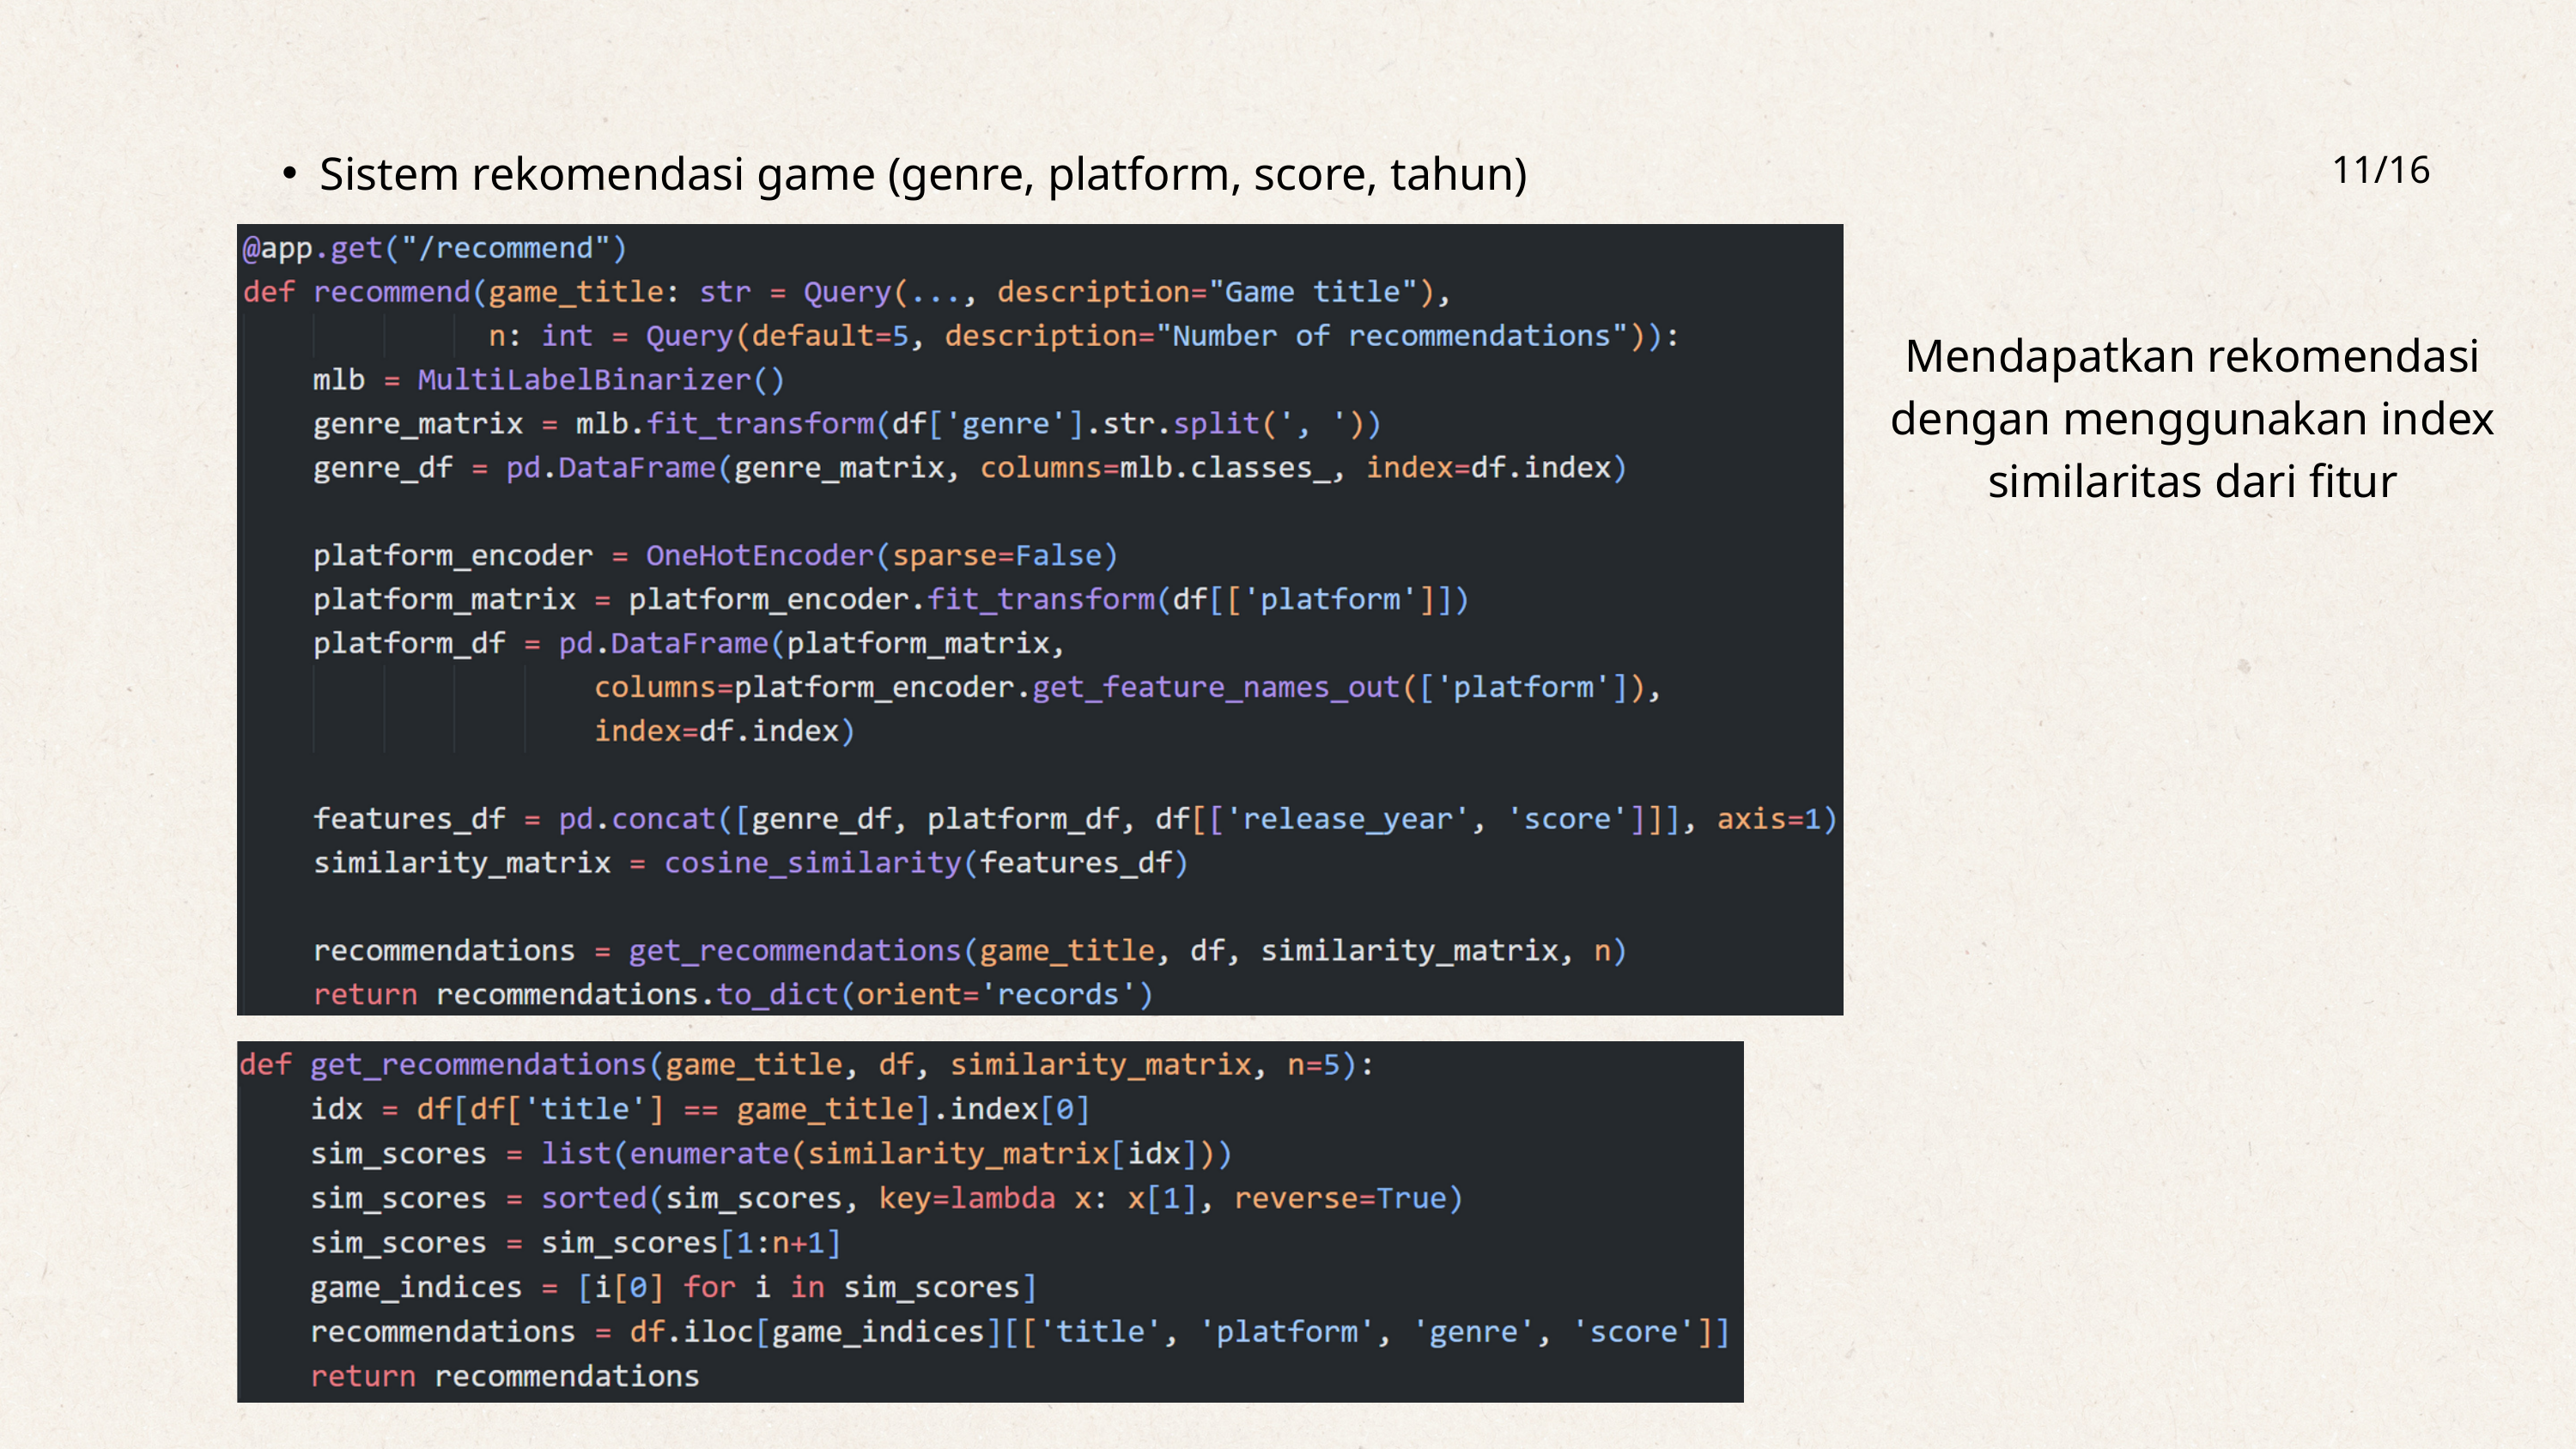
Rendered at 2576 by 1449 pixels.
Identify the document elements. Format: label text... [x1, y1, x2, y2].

text_box Sistem rekomendasi game (genre, platform, score, tahun) [144, 136, 1628, 200]
text_box [237, 1041, 1744, 1403]
text_box [237, 224, 1844, 1016]
text_box Mendapatkan rekomendasi dengan menggunakan index similaritas dari fitur [1822, 318, 2564, 506]
text_box [0, 0, 2576, 1449]
text_box 11/16 [1822, 137, 2432, 191]
